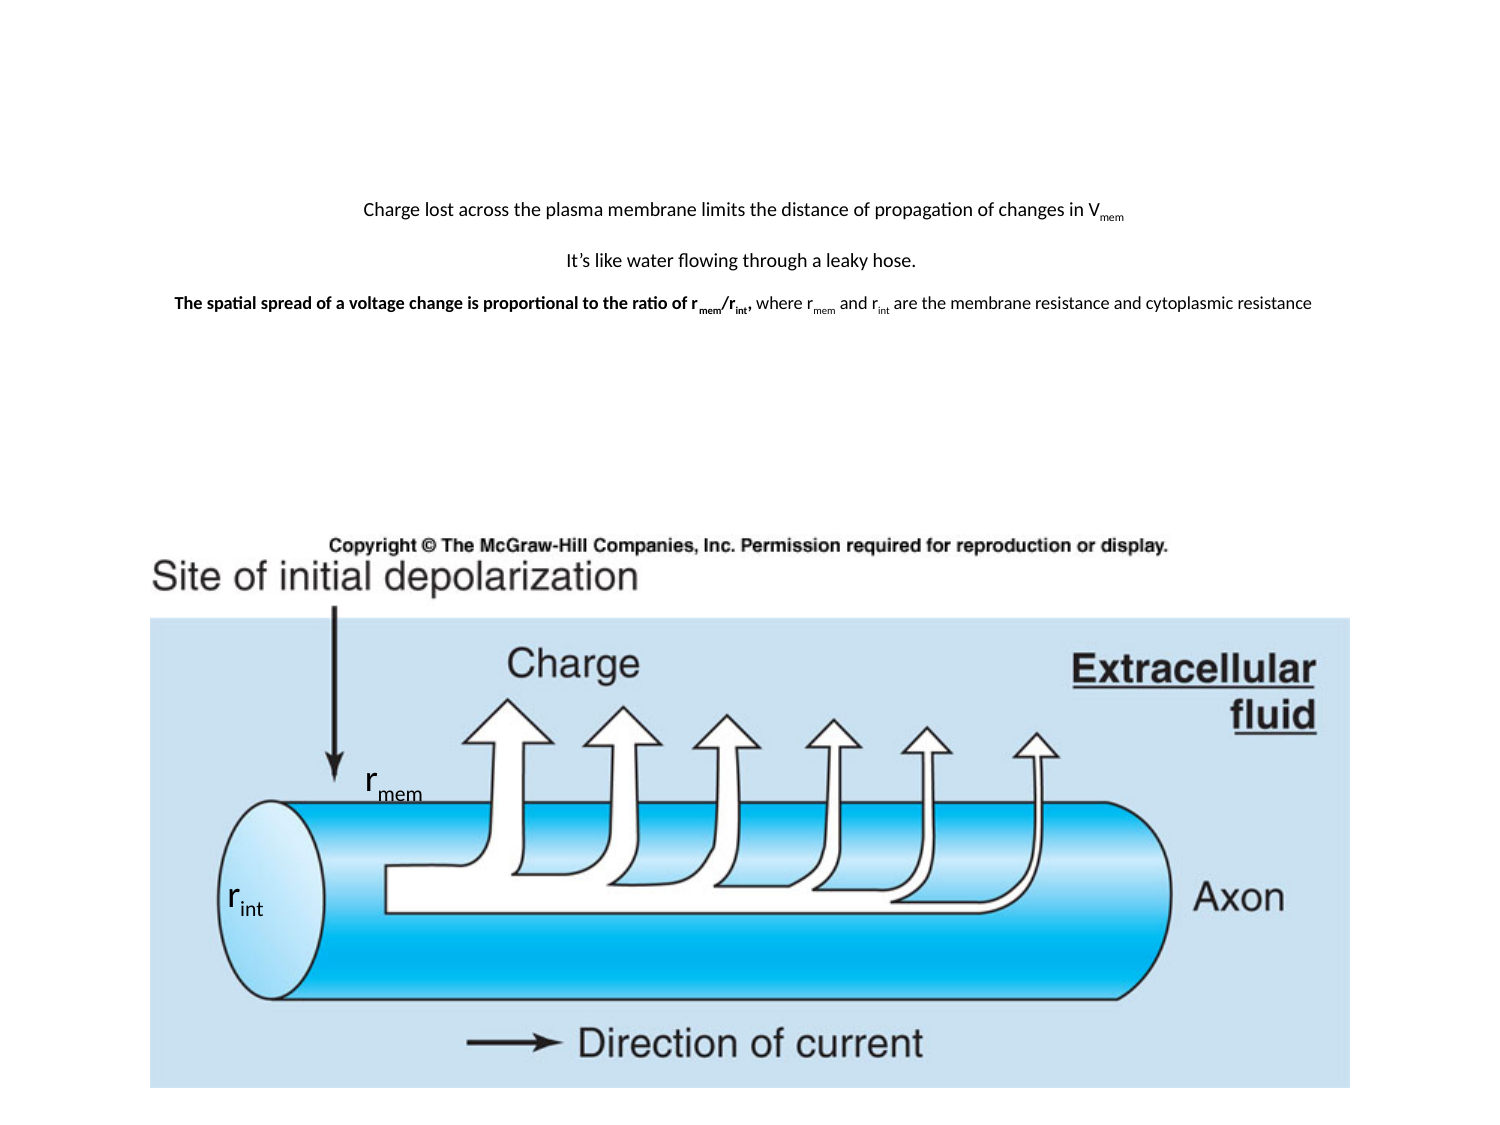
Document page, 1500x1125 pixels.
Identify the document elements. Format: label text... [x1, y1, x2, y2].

title Charge lost across the plasma membrane limits the distance of propagation of changes in Vmem It’s like water flowing through a leaky hose. The spatial spread of a voltage change is proportional to the ratio of rmem/rint, where rmem and rint are the membrane resistance and cytoplasmic resistance [50, 187, 1438, 325]
picture [149, 533, 1351, 1088]
